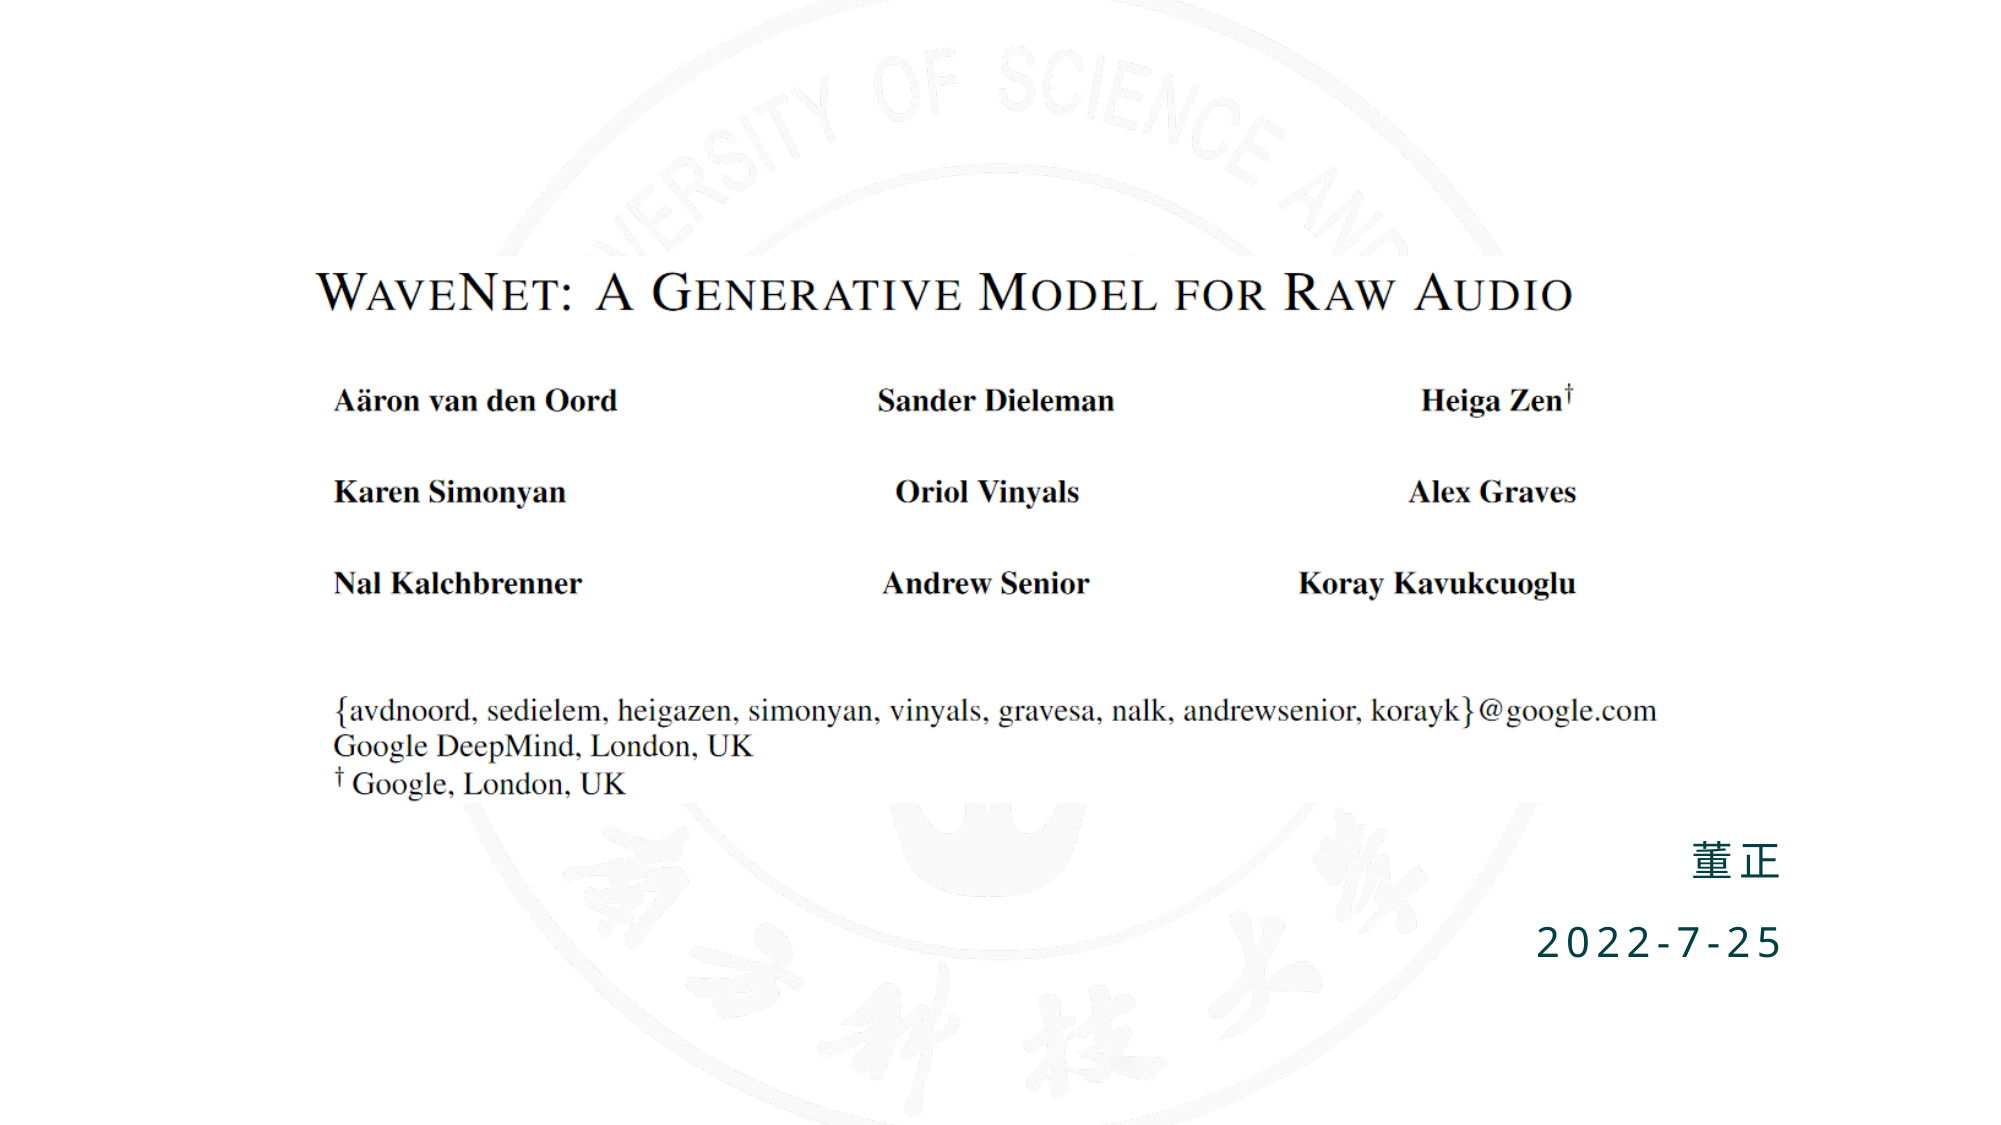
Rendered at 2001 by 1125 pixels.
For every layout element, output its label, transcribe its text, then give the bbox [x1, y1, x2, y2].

picture [294, 0, 1671, 1125]
text_box 董正 2022-7-25 [1520, 802, 1796, 974]
